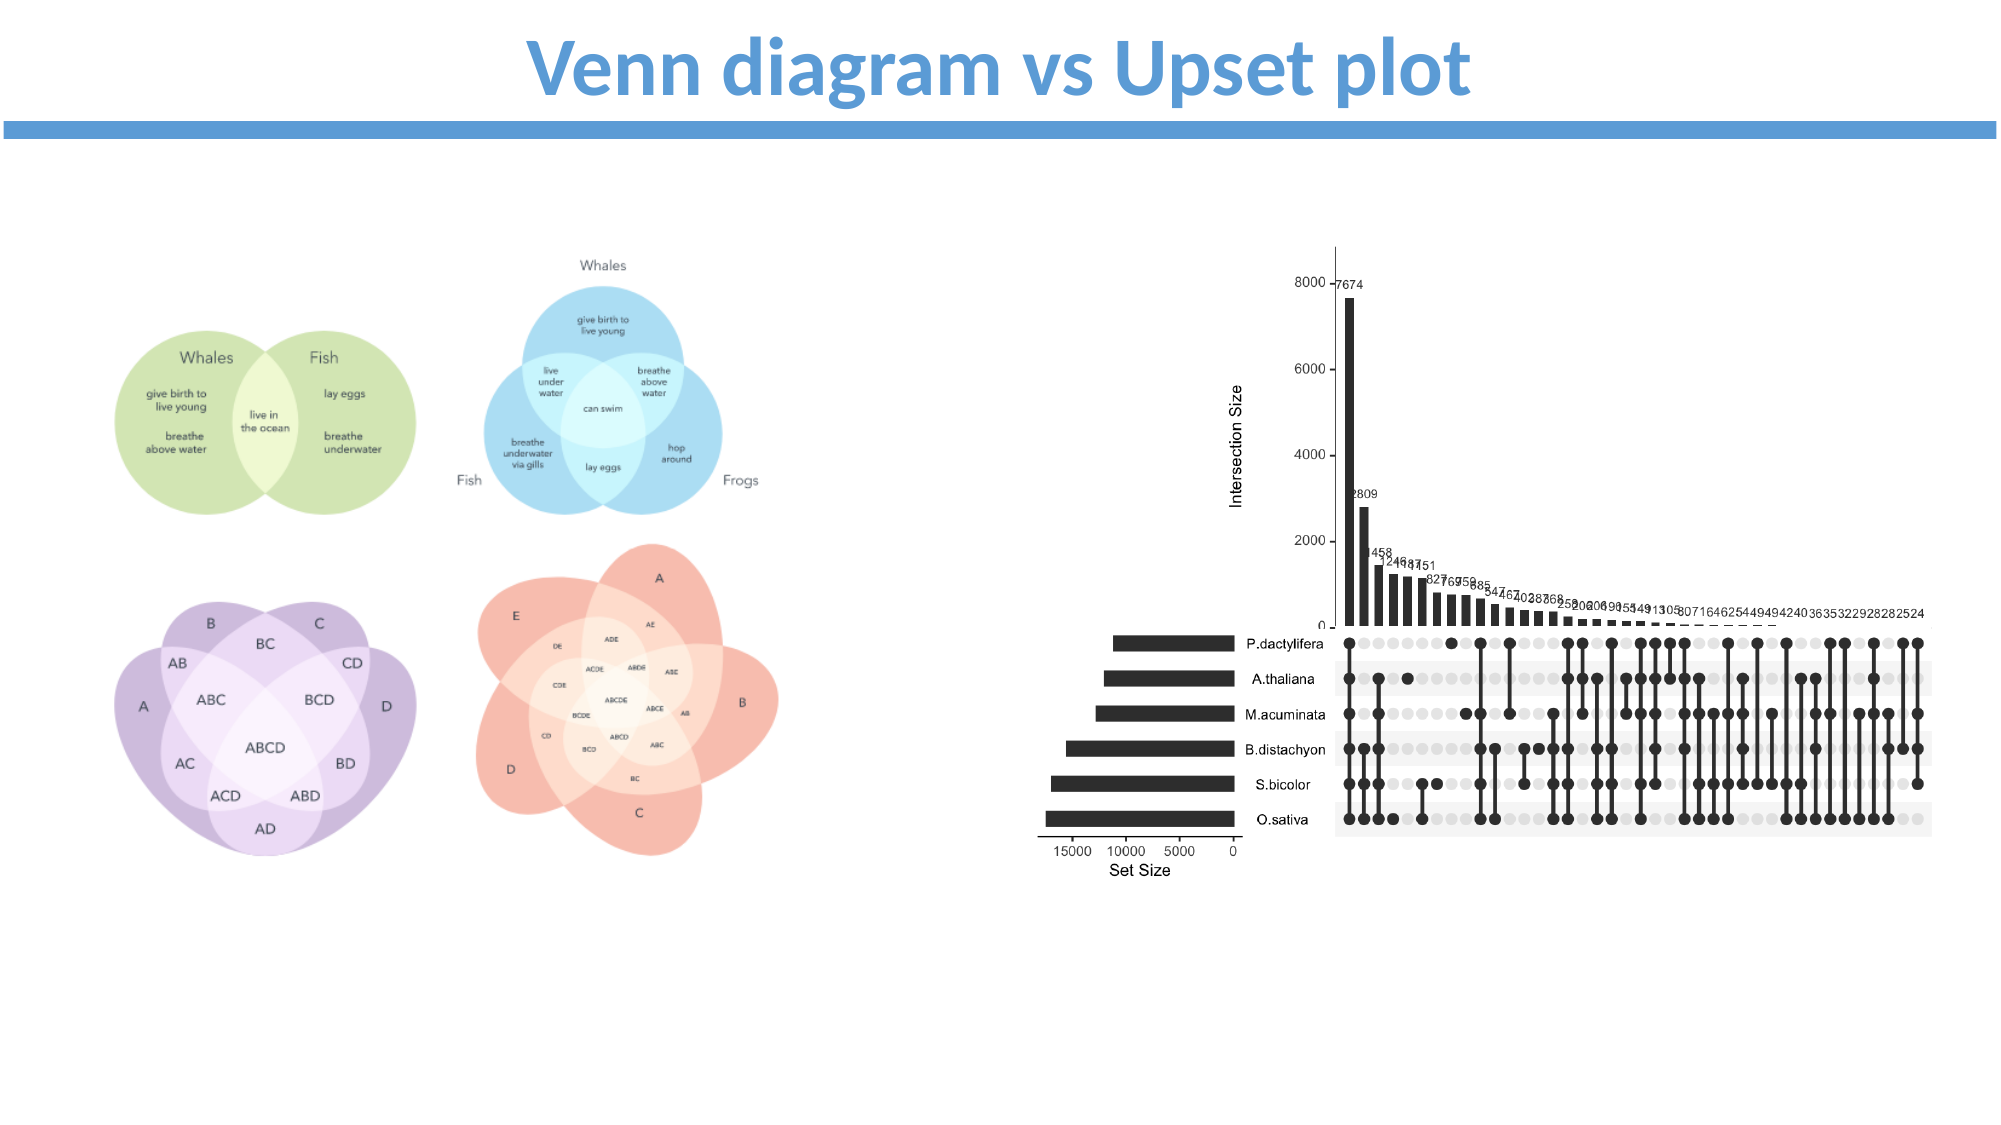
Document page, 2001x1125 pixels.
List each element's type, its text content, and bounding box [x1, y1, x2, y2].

text_box Venn diagram vs Upset plot [0, 5, 2000, 121]
text_box [3, 121, 1997, 139]
picture [84, 250, 856, 936]
picture [1023, 233, 1945, 892]
